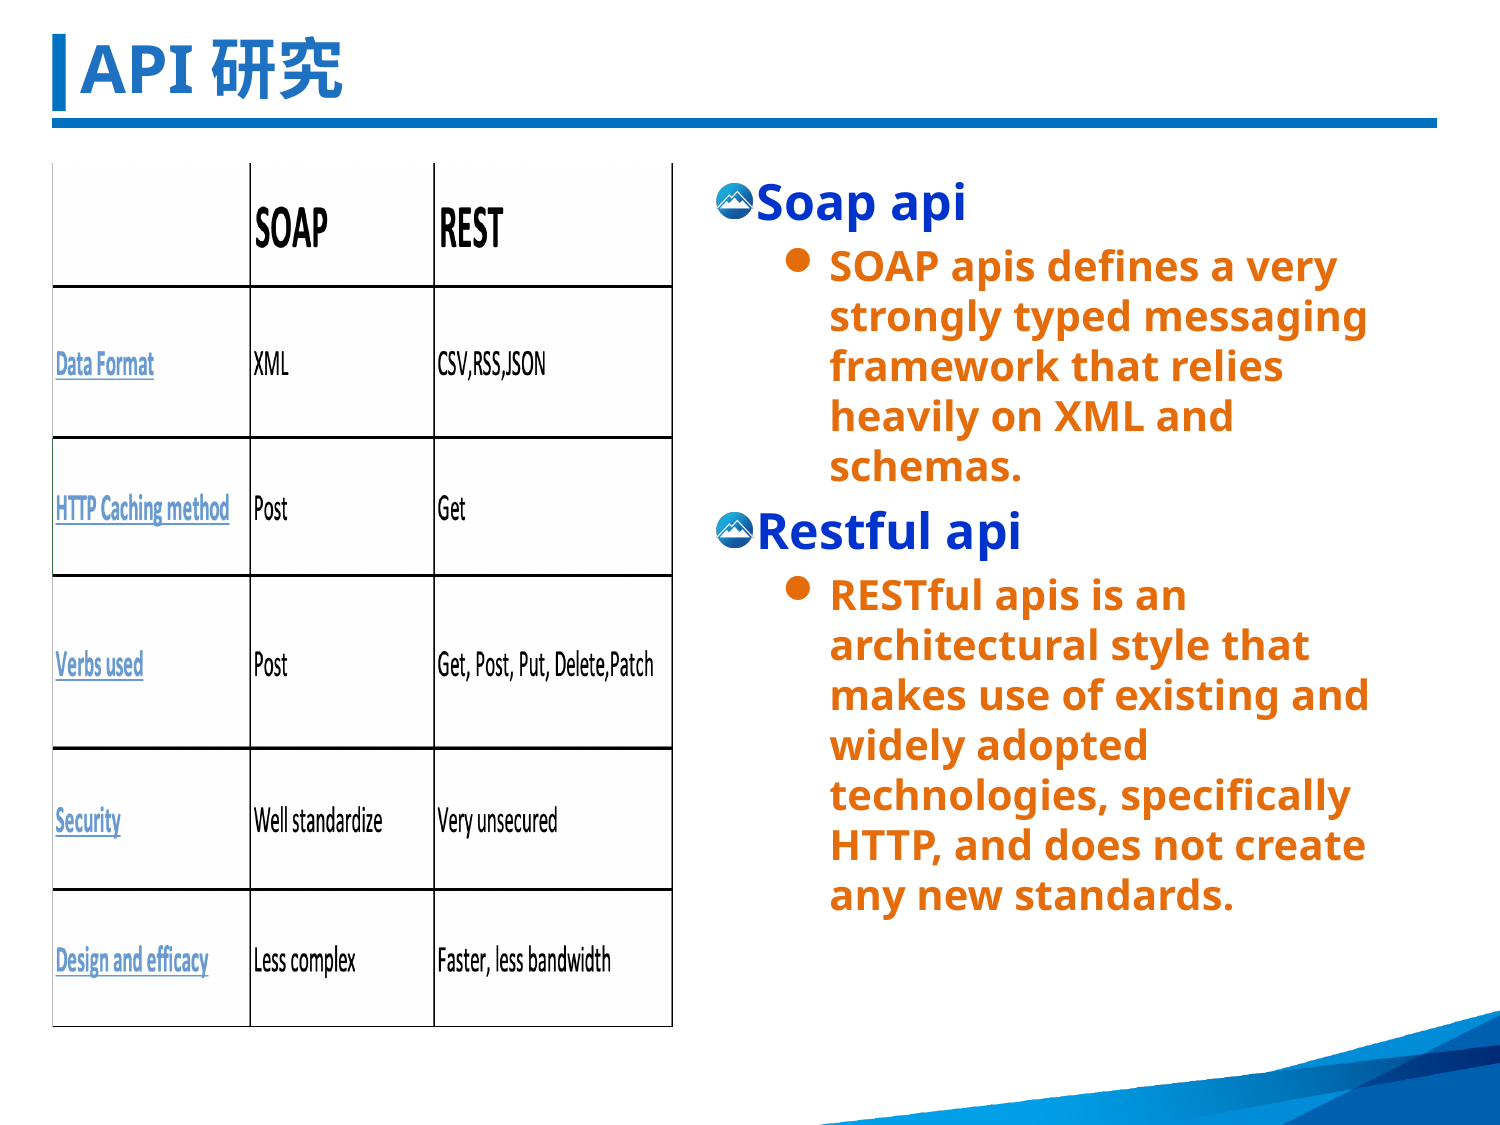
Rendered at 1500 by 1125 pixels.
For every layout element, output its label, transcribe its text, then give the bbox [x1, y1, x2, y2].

title API研究 [72, 26, 1438, 108]
picture [790, 1009, 1500, 1125]
picture [714, 183, 750, 219]
picture [52, 163, 673, 1027]
list Soap api SOAP apis defines a very strongly typed messaging framework that relies heavily on XML and schemas. Restful api RESTful apis is an architectural style that makes use of existing and widely adopted technologies, specifically HTTP, and does not create any new standards. [699, 163, 1436, 1025]
picture [714, 512, 750, 548]
